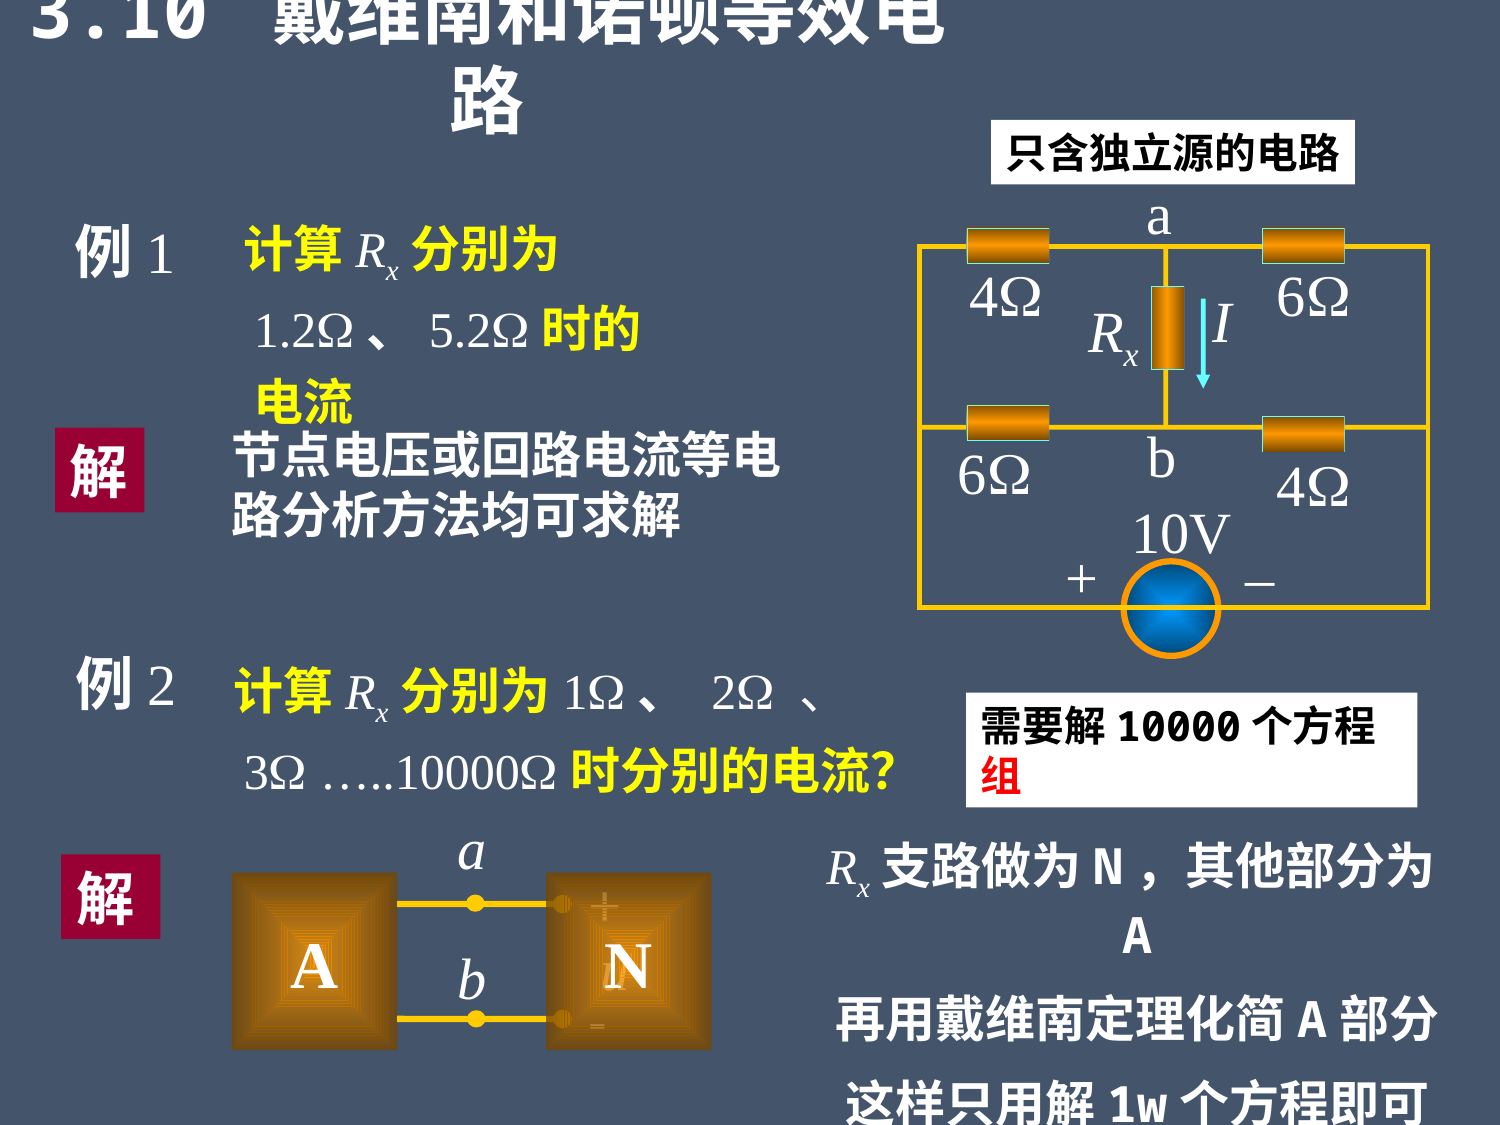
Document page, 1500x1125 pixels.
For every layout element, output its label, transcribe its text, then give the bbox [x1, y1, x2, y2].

text_box Rx支路做为N，其他部分为A 再用戴维南定理化简A部分 这样只用解1w个方程即可 [806, 827, 1468, 1125]
text_box a [442, 803, 502, 862]
text_box 只含独立源的电路 [991, 119, 1355, 168]
text_box 计算Rx分别为1.2、5.2时的电流 [182, 196, 679, 438]
text_box N [645, 872, 712, 1051]
text_box 例1 [59, 207, 182, 293]
text_box 节点电压或回路电流等电路分析方法均可求解 [216, 415, 819, 551]
text_box 3.10 戴维南和诺顿等效电路 [0, 0, 975, 151]
text_box 解 [55, 427, 145, 513]
text_box 需要解10000个方程组 [966, 692, 1418, 808]
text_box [919, 168, 1428, 656]
text_box 解 [61, 854, 161, 939]
text_box 例2 [60, 639, 203, 725]
text_box 计算Rx分别为1、 2 、 3 …..10000时分别的电流？ [172, 638, 897, 808]
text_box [231, 862, 645, 1053]
